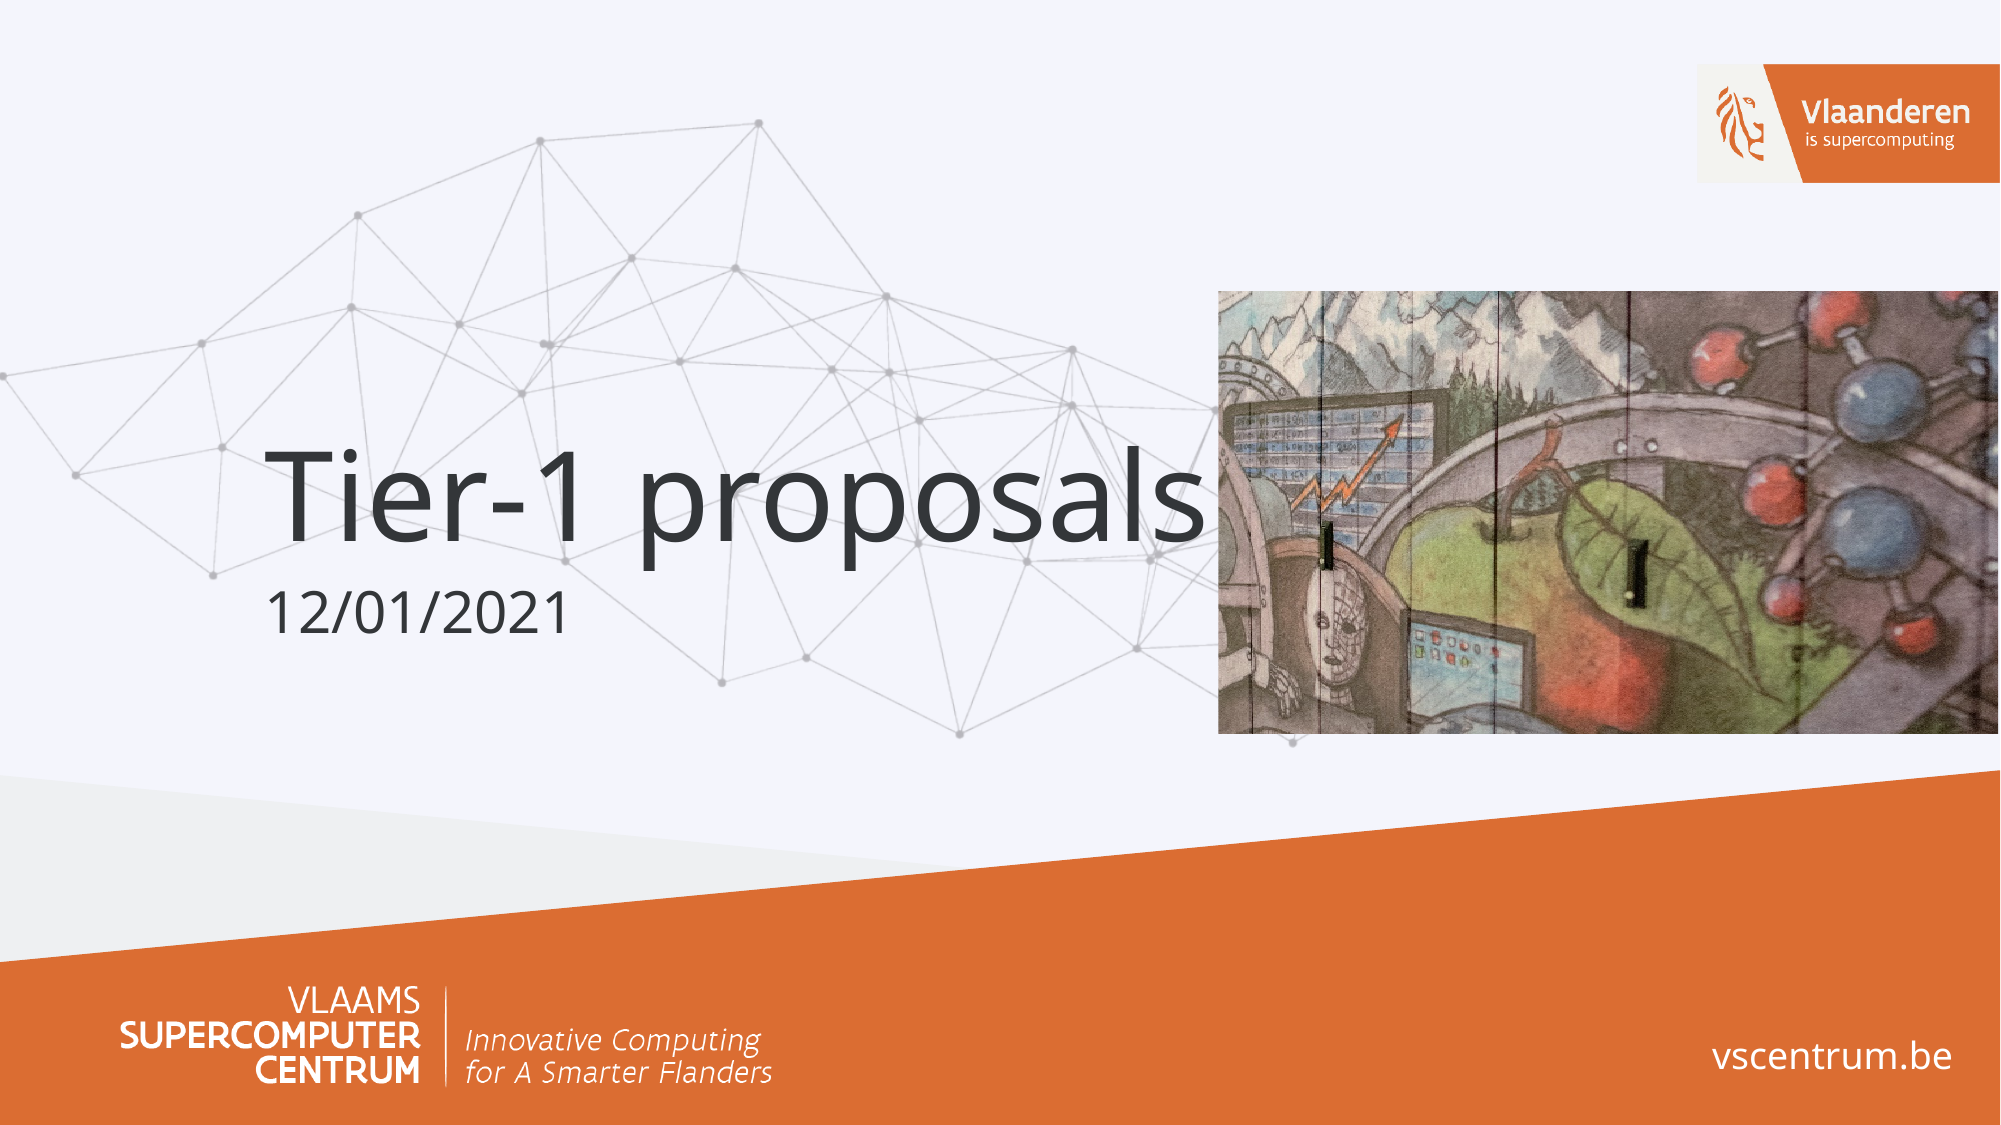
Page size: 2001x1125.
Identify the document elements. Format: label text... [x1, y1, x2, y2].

picture [1697, 64, 2000, 119]
title Tier-1 proposals [249, 184, 1750, 575]
picture [119, 979, 776, 1096]
subtitle 12/01/2021 [249, 575, 1750, 848]
picture [1, 120, 1999, 748]
